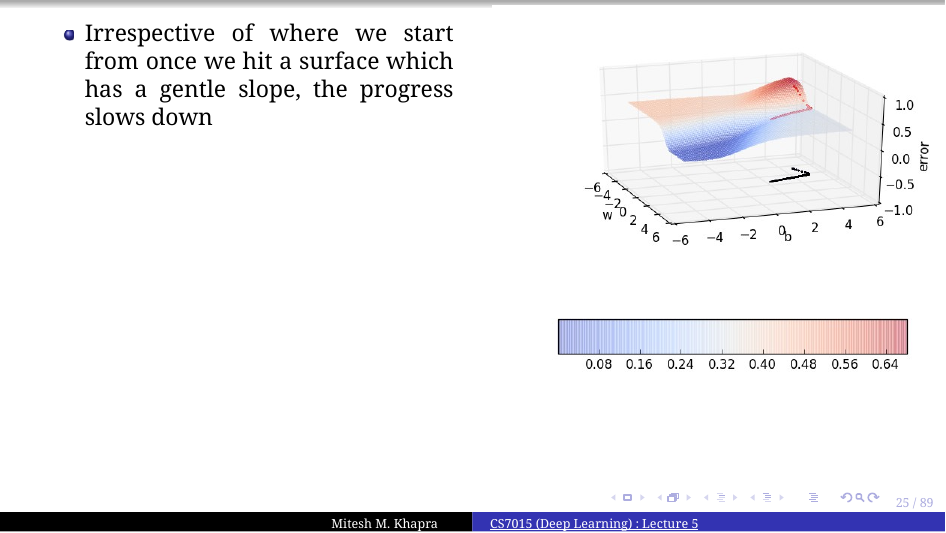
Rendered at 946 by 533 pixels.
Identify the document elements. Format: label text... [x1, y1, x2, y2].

picture [62, 30, 74, 42]
picture [0, 0, 946, 379]
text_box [0, 511, 946, 532]
text_box 25 / 89 [893, 493, 942, 510]
text_box Irrespective of where we start from once we hit a surface which has a gentle slope, the progress slows down [82, 16, 455, 130]
